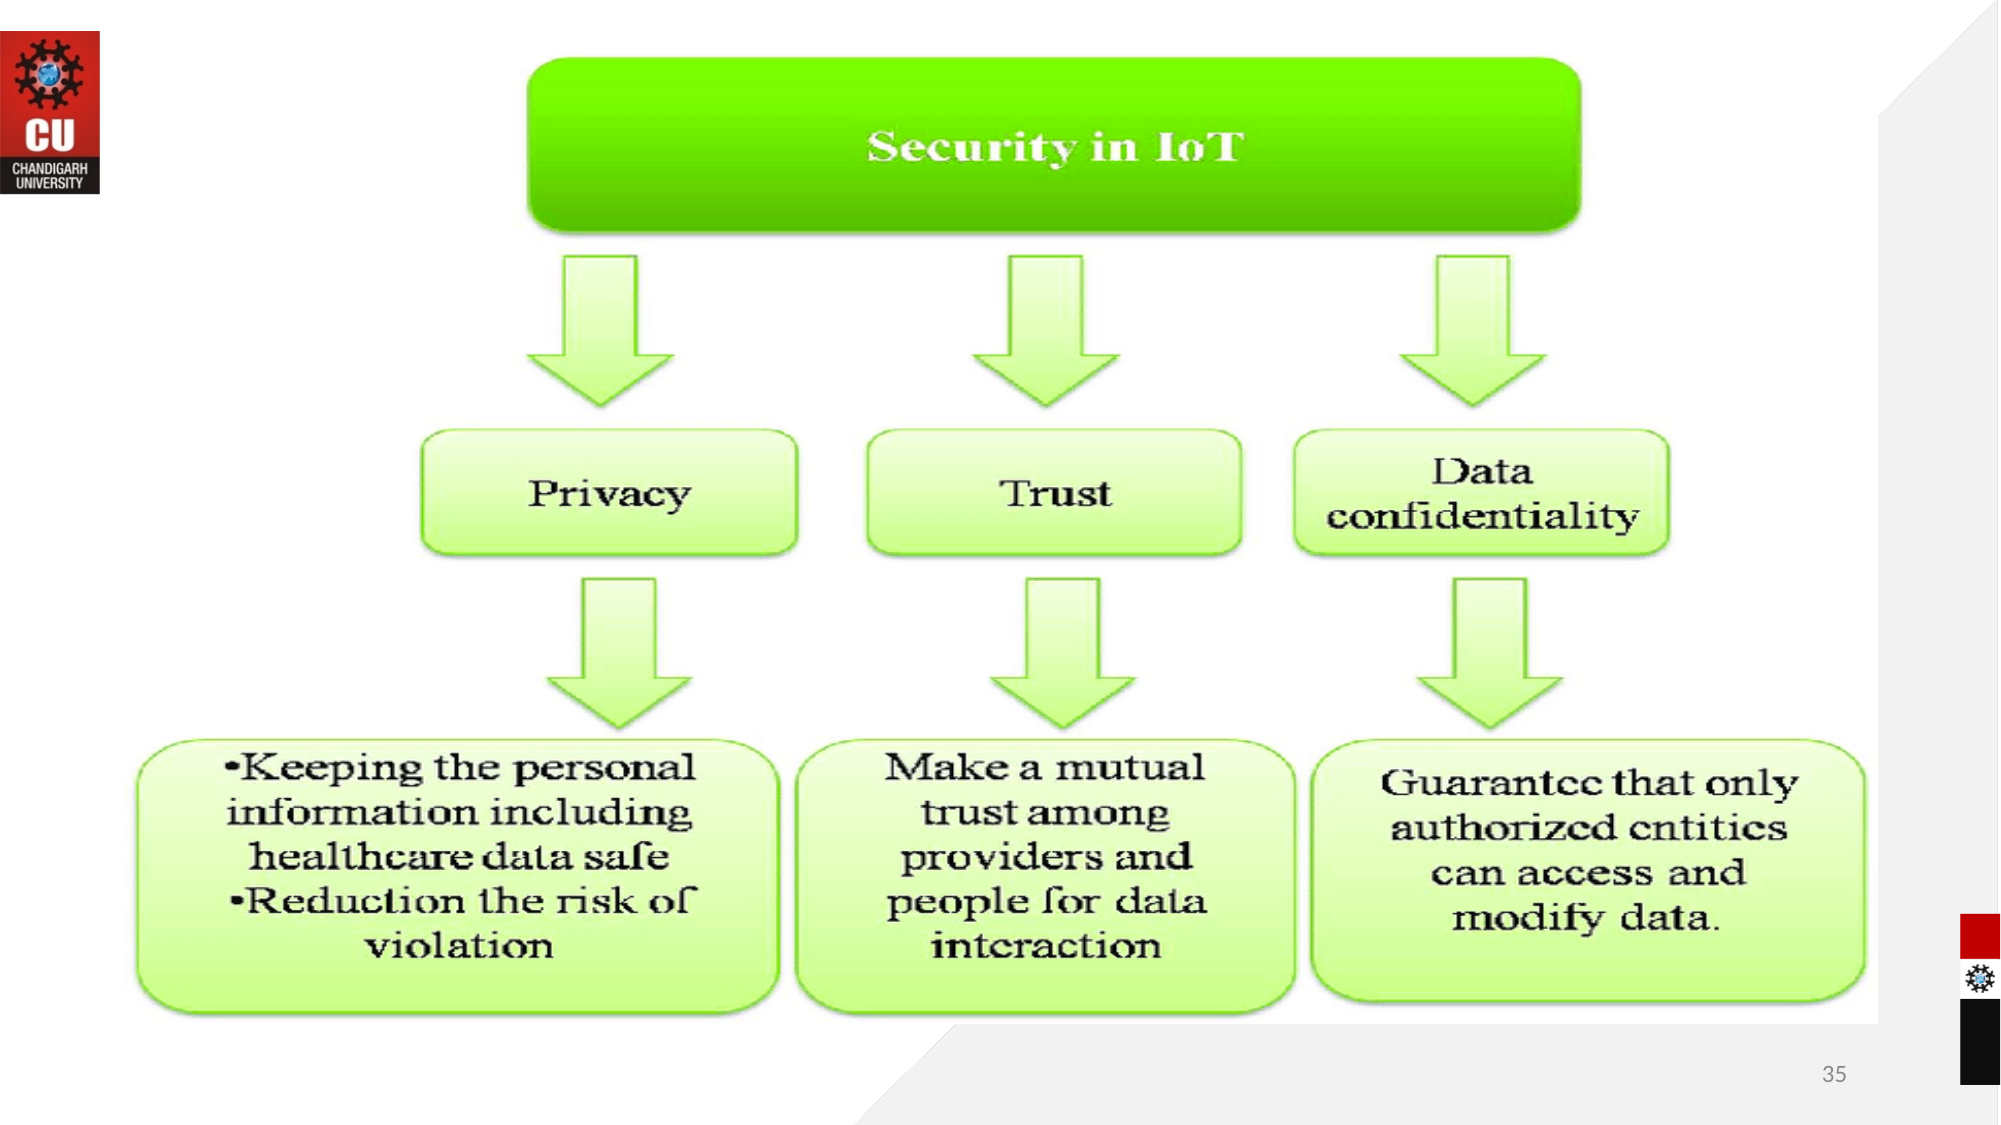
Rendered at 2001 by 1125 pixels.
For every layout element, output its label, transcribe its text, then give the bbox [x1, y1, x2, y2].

slide_number 35 [1412, 1042, 1863, 1103]
picture [0, 0, 2001, 1125]
